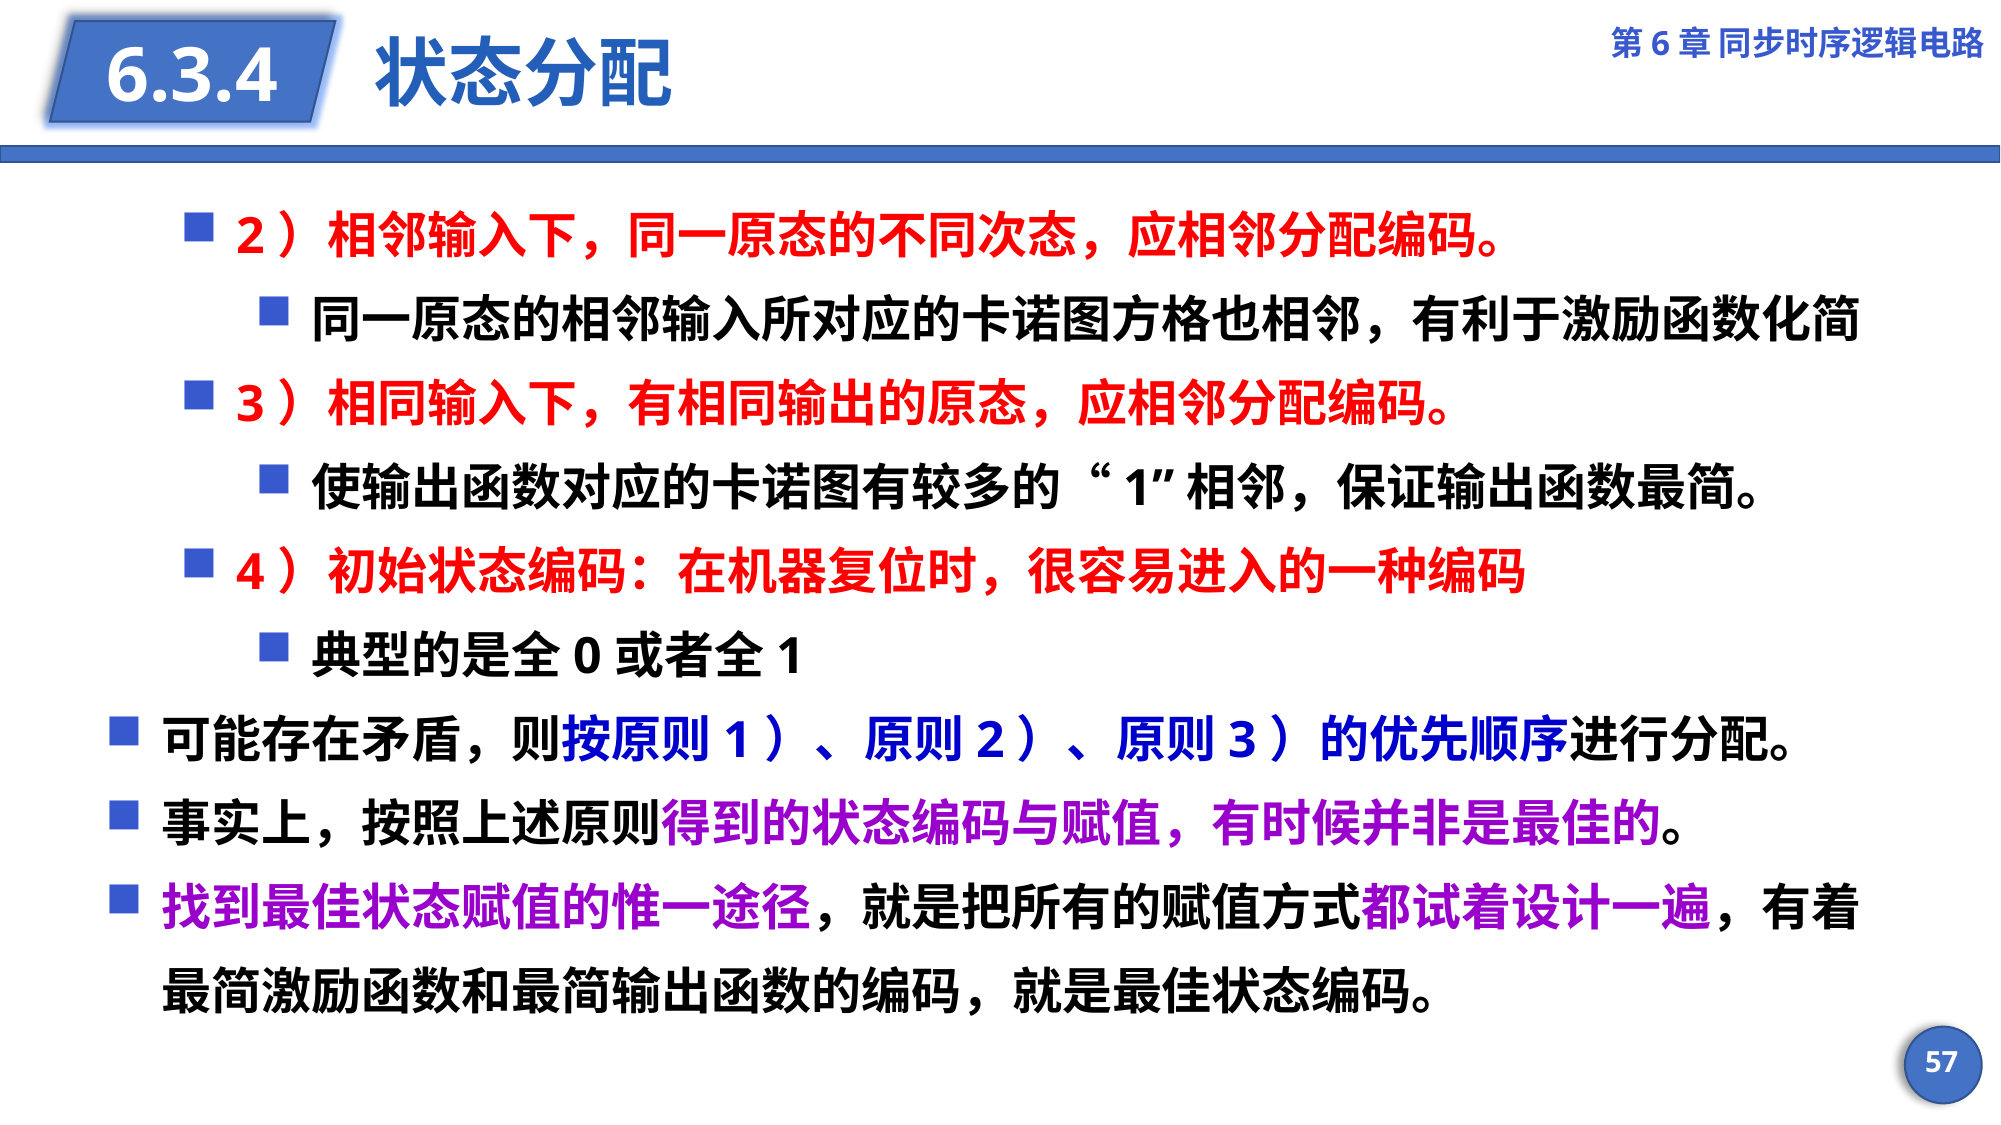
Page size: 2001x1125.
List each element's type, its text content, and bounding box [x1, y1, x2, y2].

text_box 2）相邻输入下，同一原态的不同次态，应相邻分配编码。 同一原态的相邻输入所对应的卡诺图方格也相邻，有利于激励函数化简 3）相同输入下，有相同输出的原态，应相邻分配编码。 使输出函数对应的卡诺图有较多的“1”相邻，保证输出函数最简。 4）初始状态编码：在机器复位时，很容易进入的一种编码 典型的是全0或者全1 可能存在矛盾，则按原则1）、原则2）、原则3）的优先顺序进行分配。 事实上，按照上述原则得到的状态编码与赋值，有时候并非是最佳的。 找到最佳状态赋值的惟一途径，就是把所有的赋值方式都试着设计一遍，有着最简激励函数和最简输出函数的编码，就是最佳状态编码。 [90, 172, 1910, 1027]
slide_number 57 [1895, 1033, 1989, 1094]
title 状态分配 [358, 16, 1391, 137]
footer 第6章 同步时序逻辑电路 [1581, 0, 2000, 84]
text_box 6.3.4 [48, 20, 337, 123]
